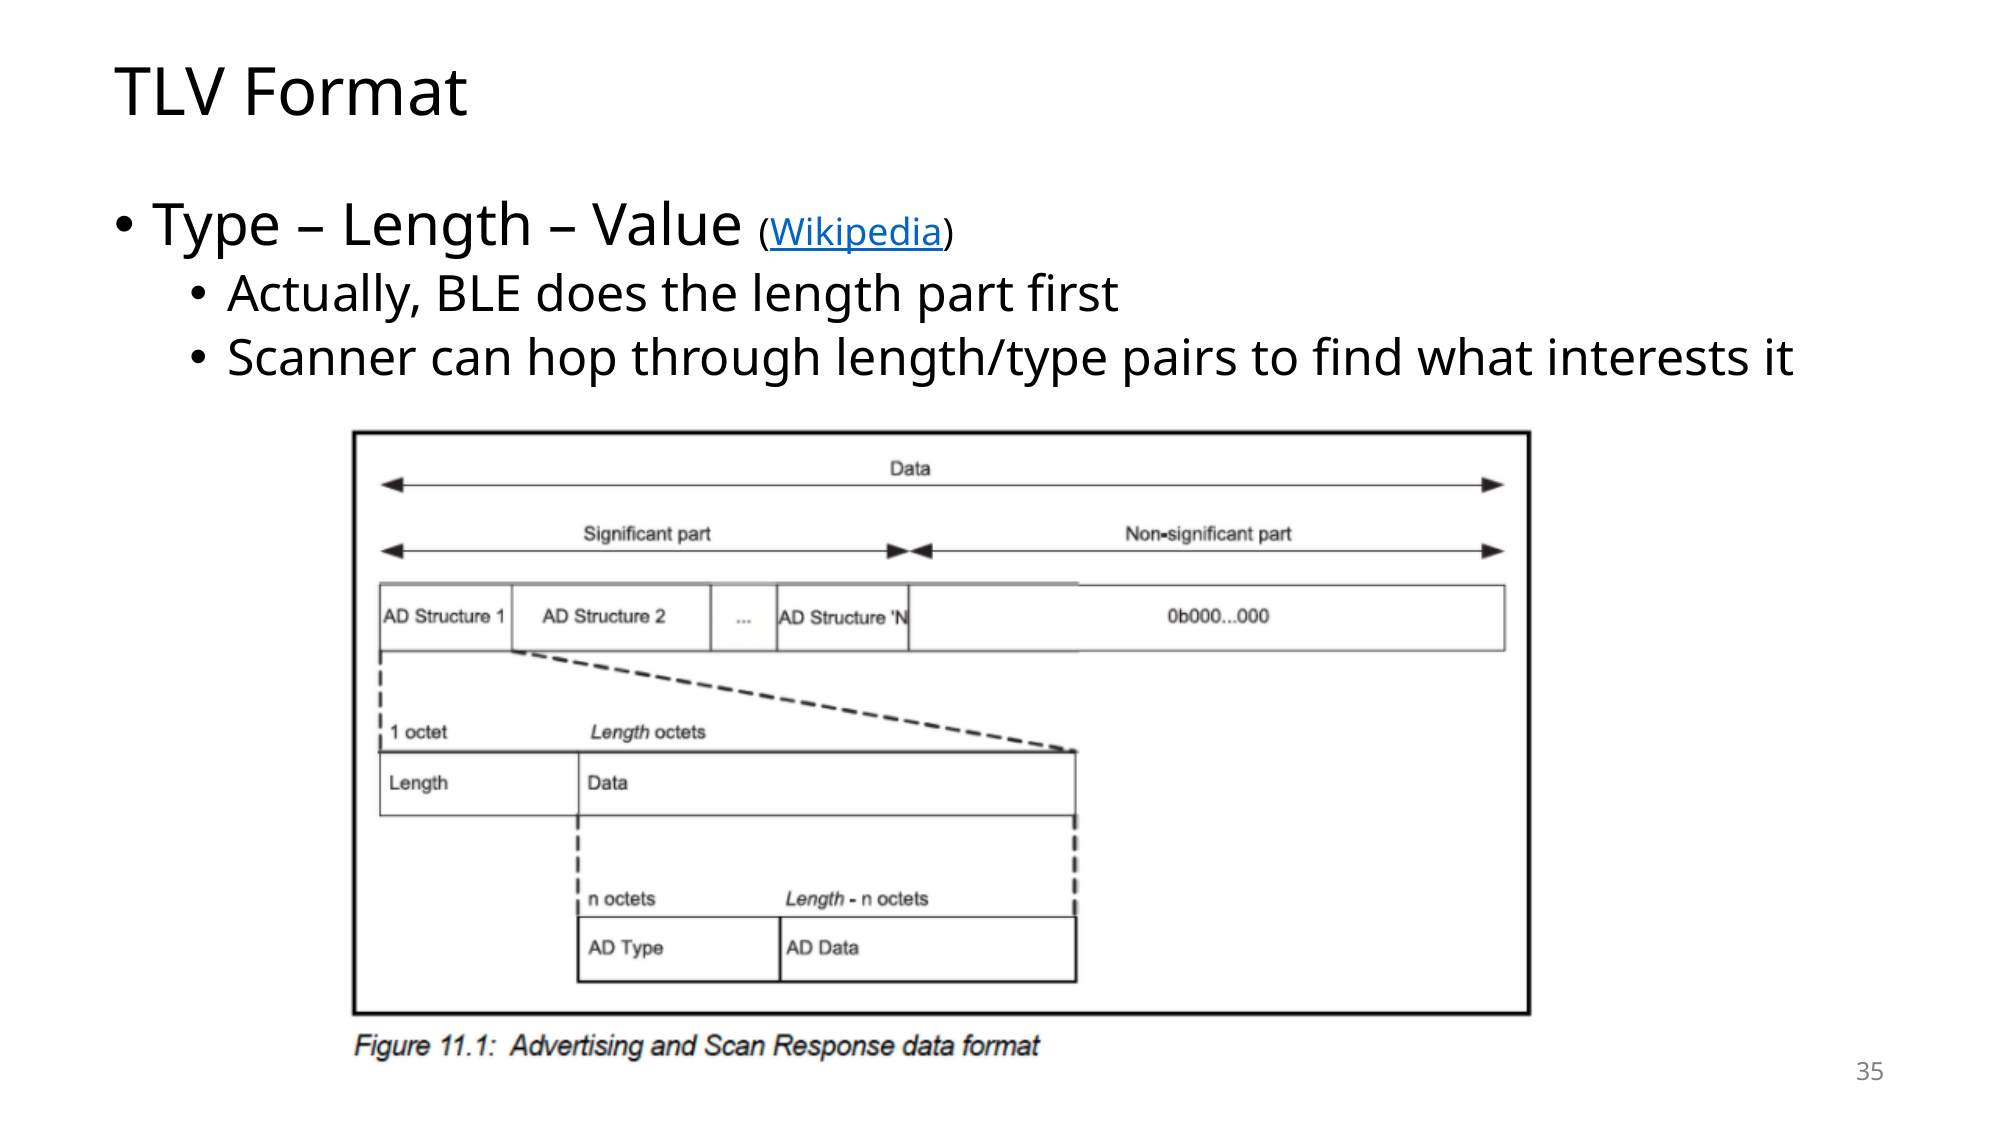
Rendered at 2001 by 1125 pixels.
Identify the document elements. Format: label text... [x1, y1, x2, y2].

slide_number 35 [1749, 1042, 1900, 1103]
list Type – Length – Value (Wikipedia) Actually, BLE does the length part first Scanner can hop through length/type pairs to find what interests it [99, 187, 1900, 1013]
title TLV Format [99, 37, 1900, 150]
picture [328, 405, 1538, 1073]
